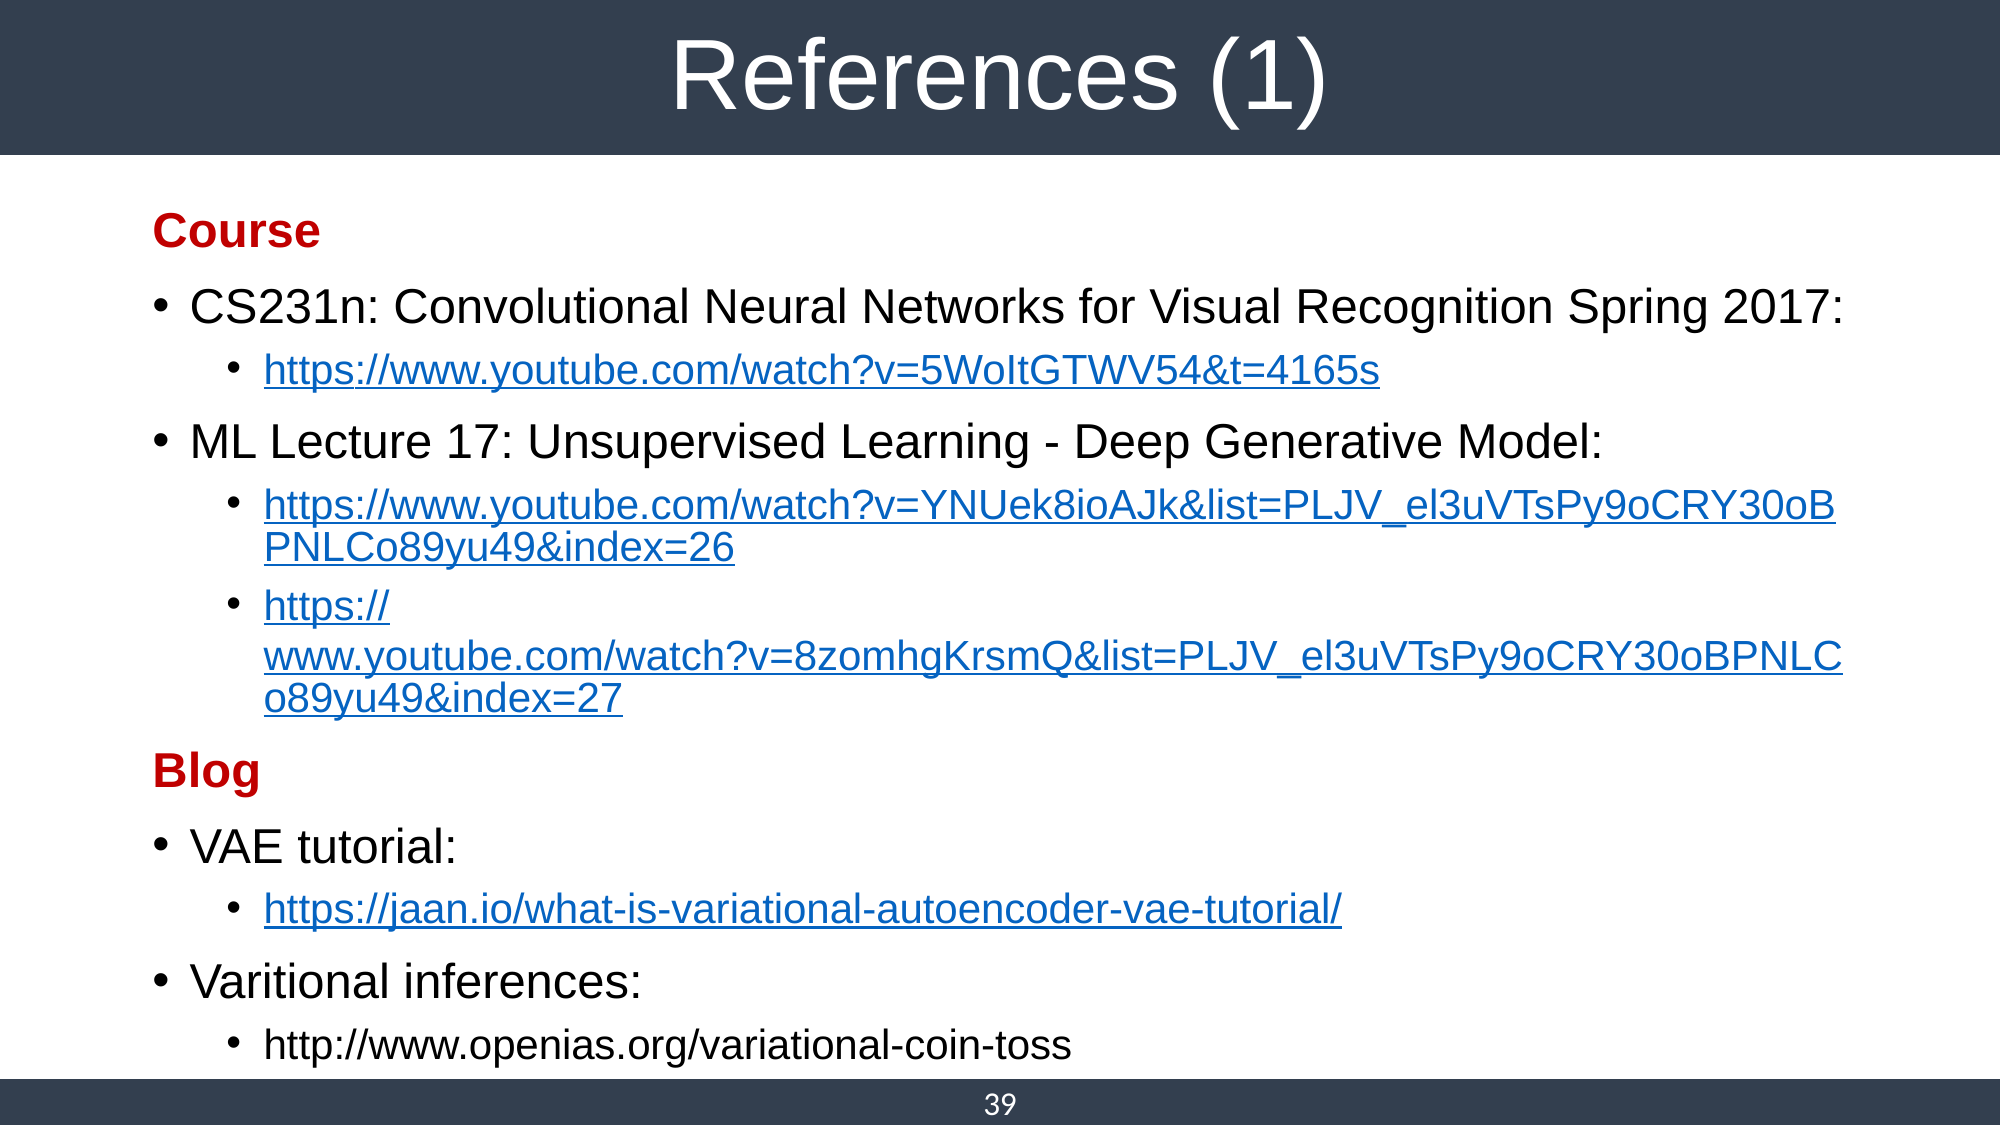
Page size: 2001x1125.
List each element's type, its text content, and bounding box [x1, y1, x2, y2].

title References (1) [0, 0, 2000, 155]
slide_number 39 [0, 1079, 2000, 1125]
list Course CS231n: Convolutional Neural Networks for Visual Recognition Spring 2017: https://www.youtube.com/watch?v=5WoItGTWV54&t=4165s ML Lecture 17: Unsupervised Learning - Deep Generative Model: https://www.youtube.com/watch?v=YNUek8ioAJk&list=PLJV_el3uVTsPy9oCRY30oBPNLCo89yu49&index=26 https://www.youtube.com/watch?v=8zomhgKrsmQ&list=PLJV_el3uVTsPy9oCRY30oBPNLCo89yu49&index=27 Blog VAE tutorial: https://jaan.io/what-is-variational-autoencoder-vae-tutorial/ Varitional inferences: http://www.openias.org/variational-coin-toss [137, 191, 1863, 1014]
